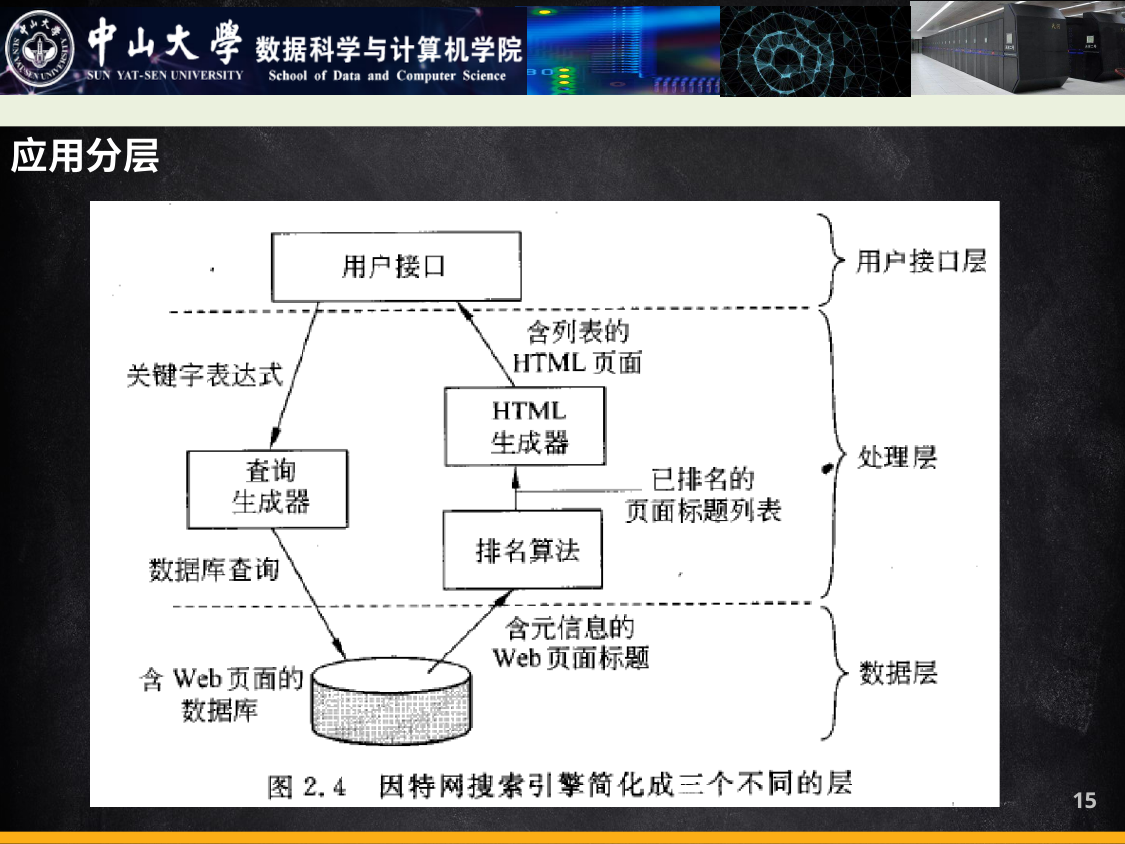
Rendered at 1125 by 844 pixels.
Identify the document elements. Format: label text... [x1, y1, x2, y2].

picture [0, 127, 1125, 831]
picture [0, 0, 1125, 97]
text_box 应用分层 [0, 124, 752, 185]
